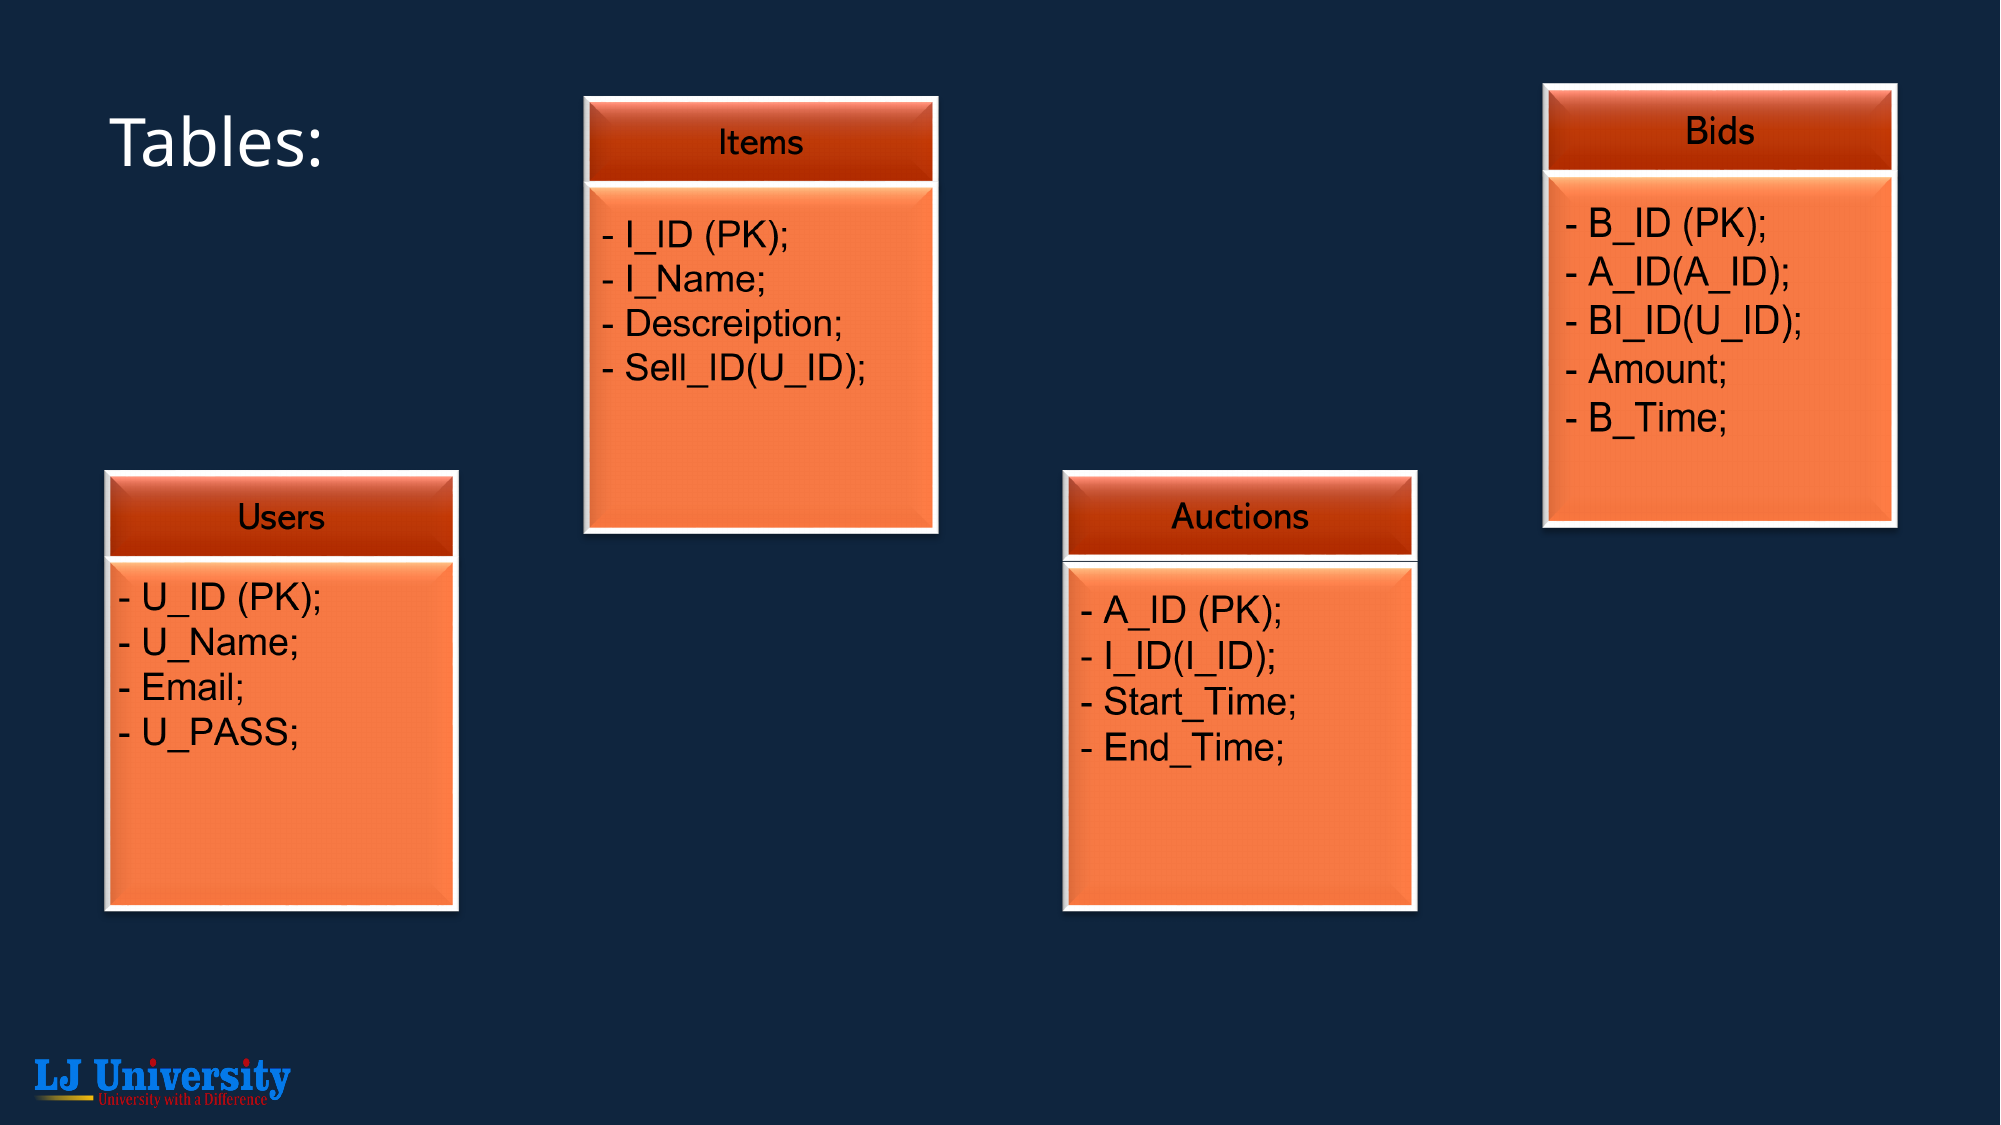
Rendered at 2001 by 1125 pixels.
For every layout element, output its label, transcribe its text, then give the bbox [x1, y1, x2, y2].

picture [575, 92, 947, 622]
picture [27, 1032, 291, 1125]
picture [1054, 466, 1426, 924]
text_box Tables: [27, 92, 406, 187]
picture [95, 466, 467, 924]
picture [1534, 79, 1906, 563]
